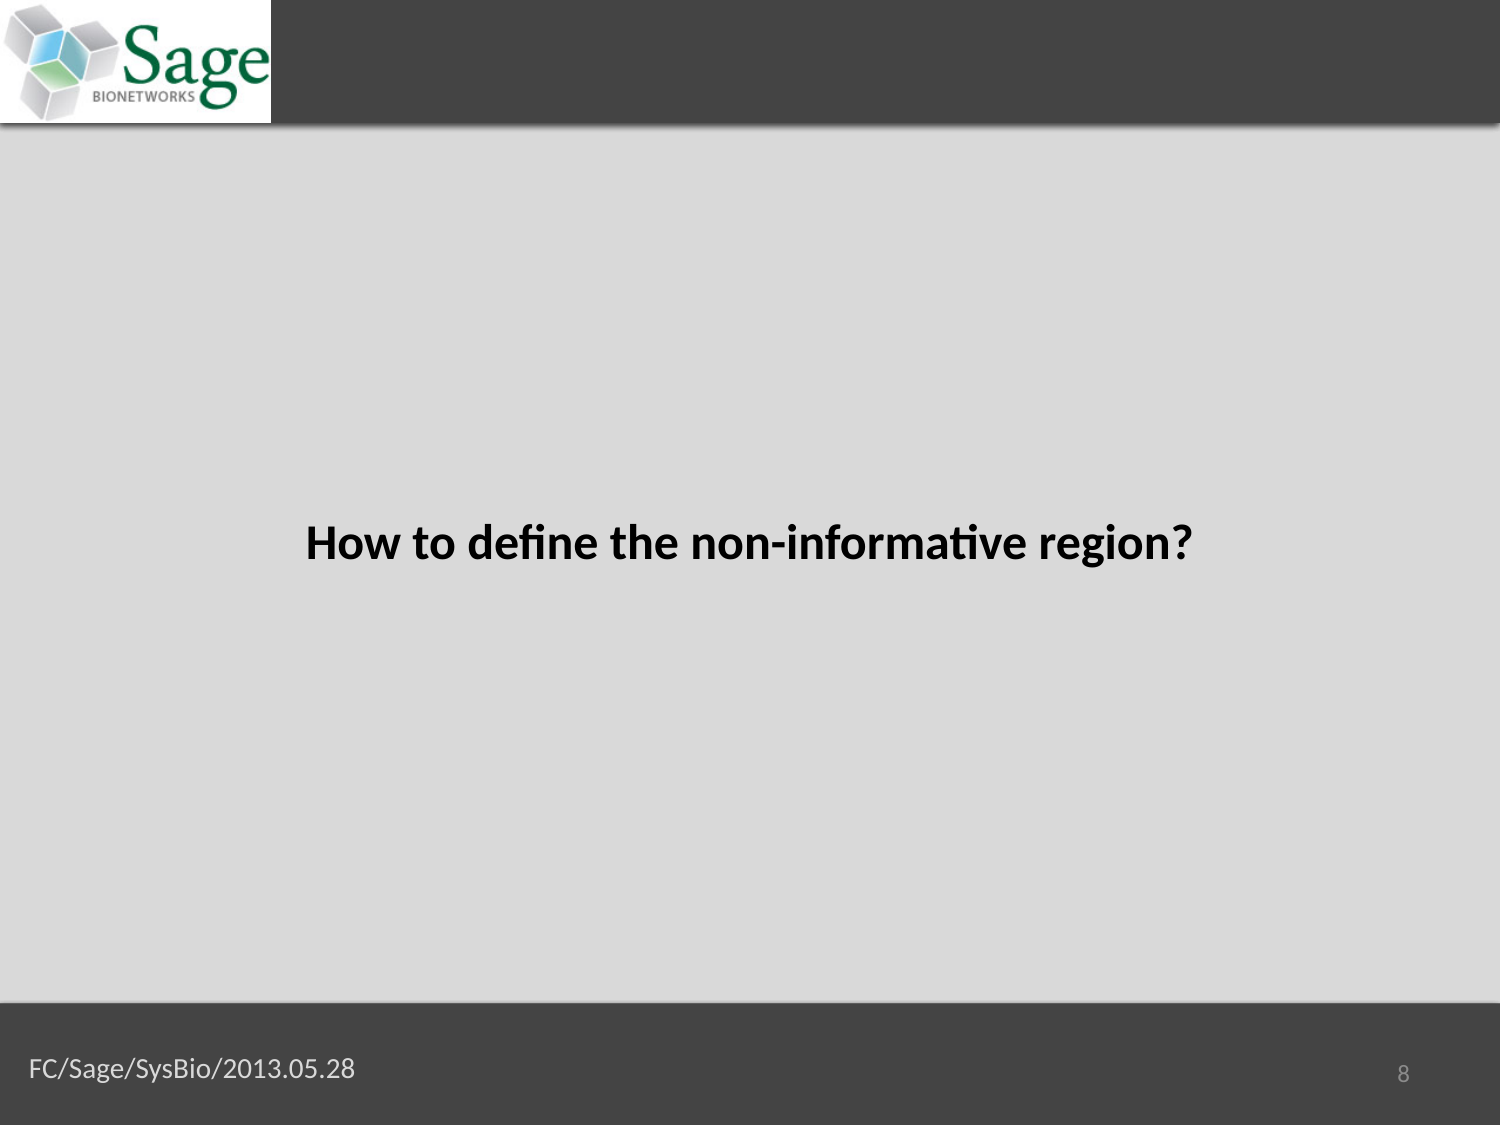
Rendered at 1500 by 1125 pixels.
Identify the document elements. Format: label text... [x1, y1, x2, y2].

slide_number 8 [1074, 1042, 1425, 1103]
text_box How to define the non-informative region? [291, 502, 1210, 577]
picture [0, 0, 271, 123]
